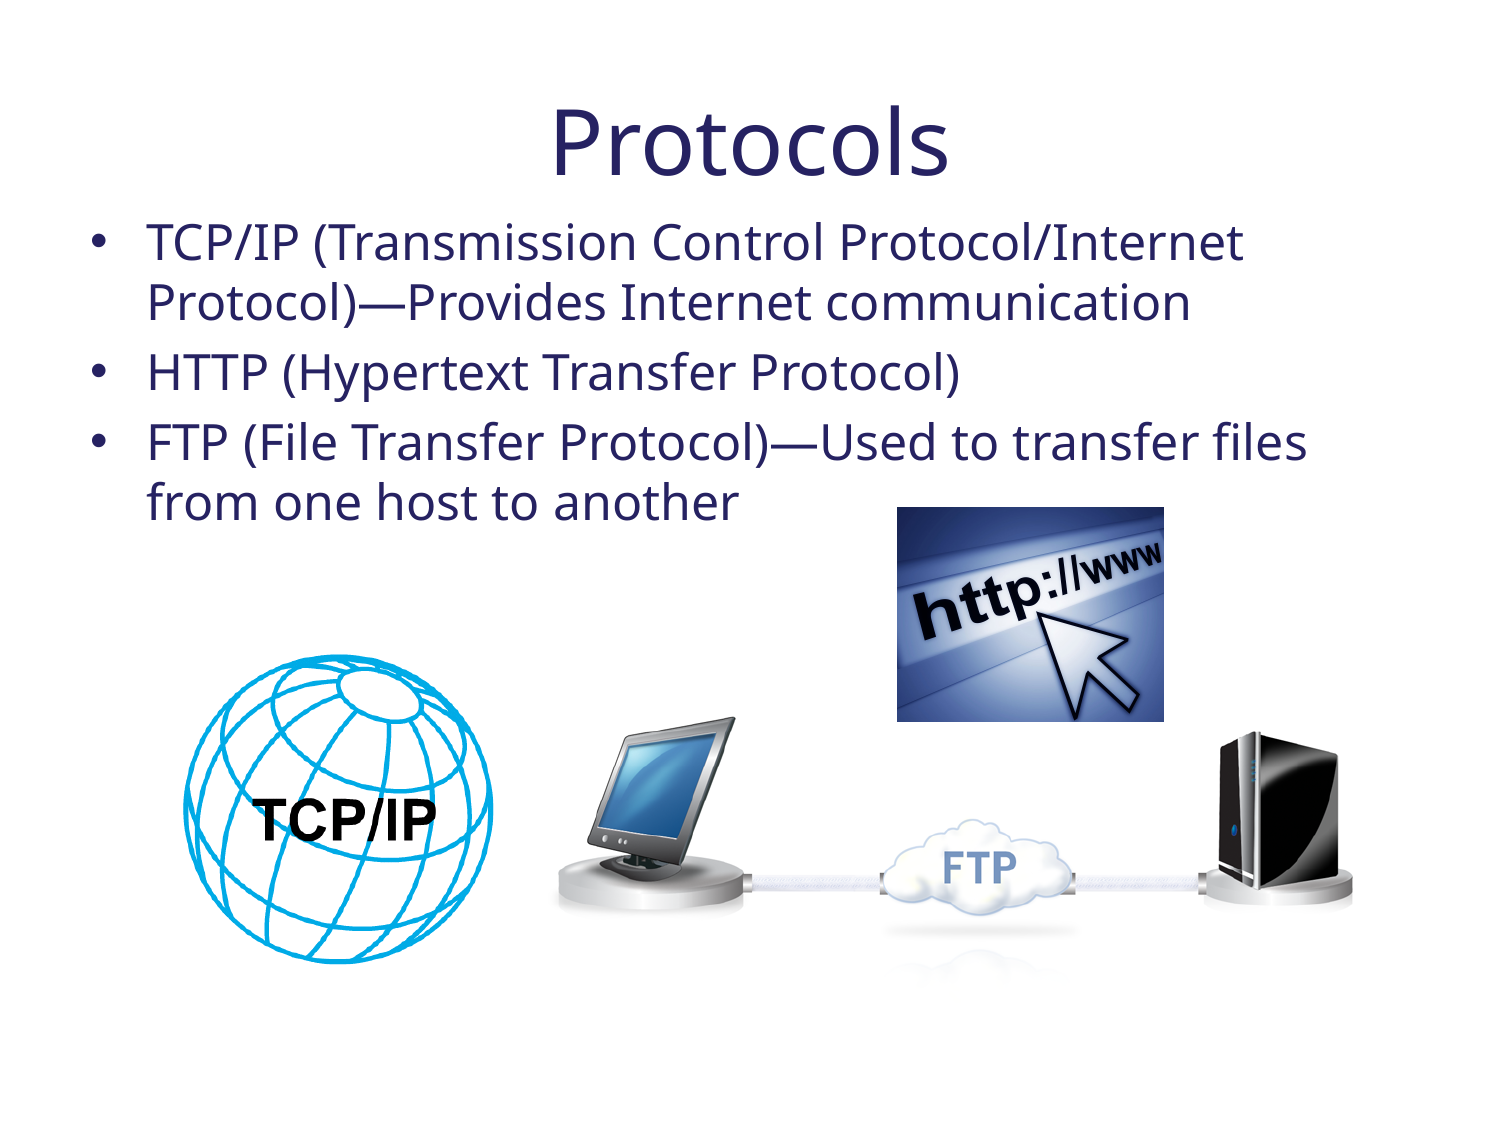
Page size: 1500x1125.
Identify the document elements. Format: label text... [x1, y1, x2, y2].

list TCP/IP (Transmission Control Protocol/Internet Protocol)—Provides Internet communication HTTP (Hypertext Transfer Protocol) FTP (File Transfer Protocol)—Used to transfer files from one host to another [75, 202, 1425, 1089]
title Protocols [75, 45, 1425, 202]
picture [533, 507, 1426, 1008]
picture [177, 646, 499, 970]
